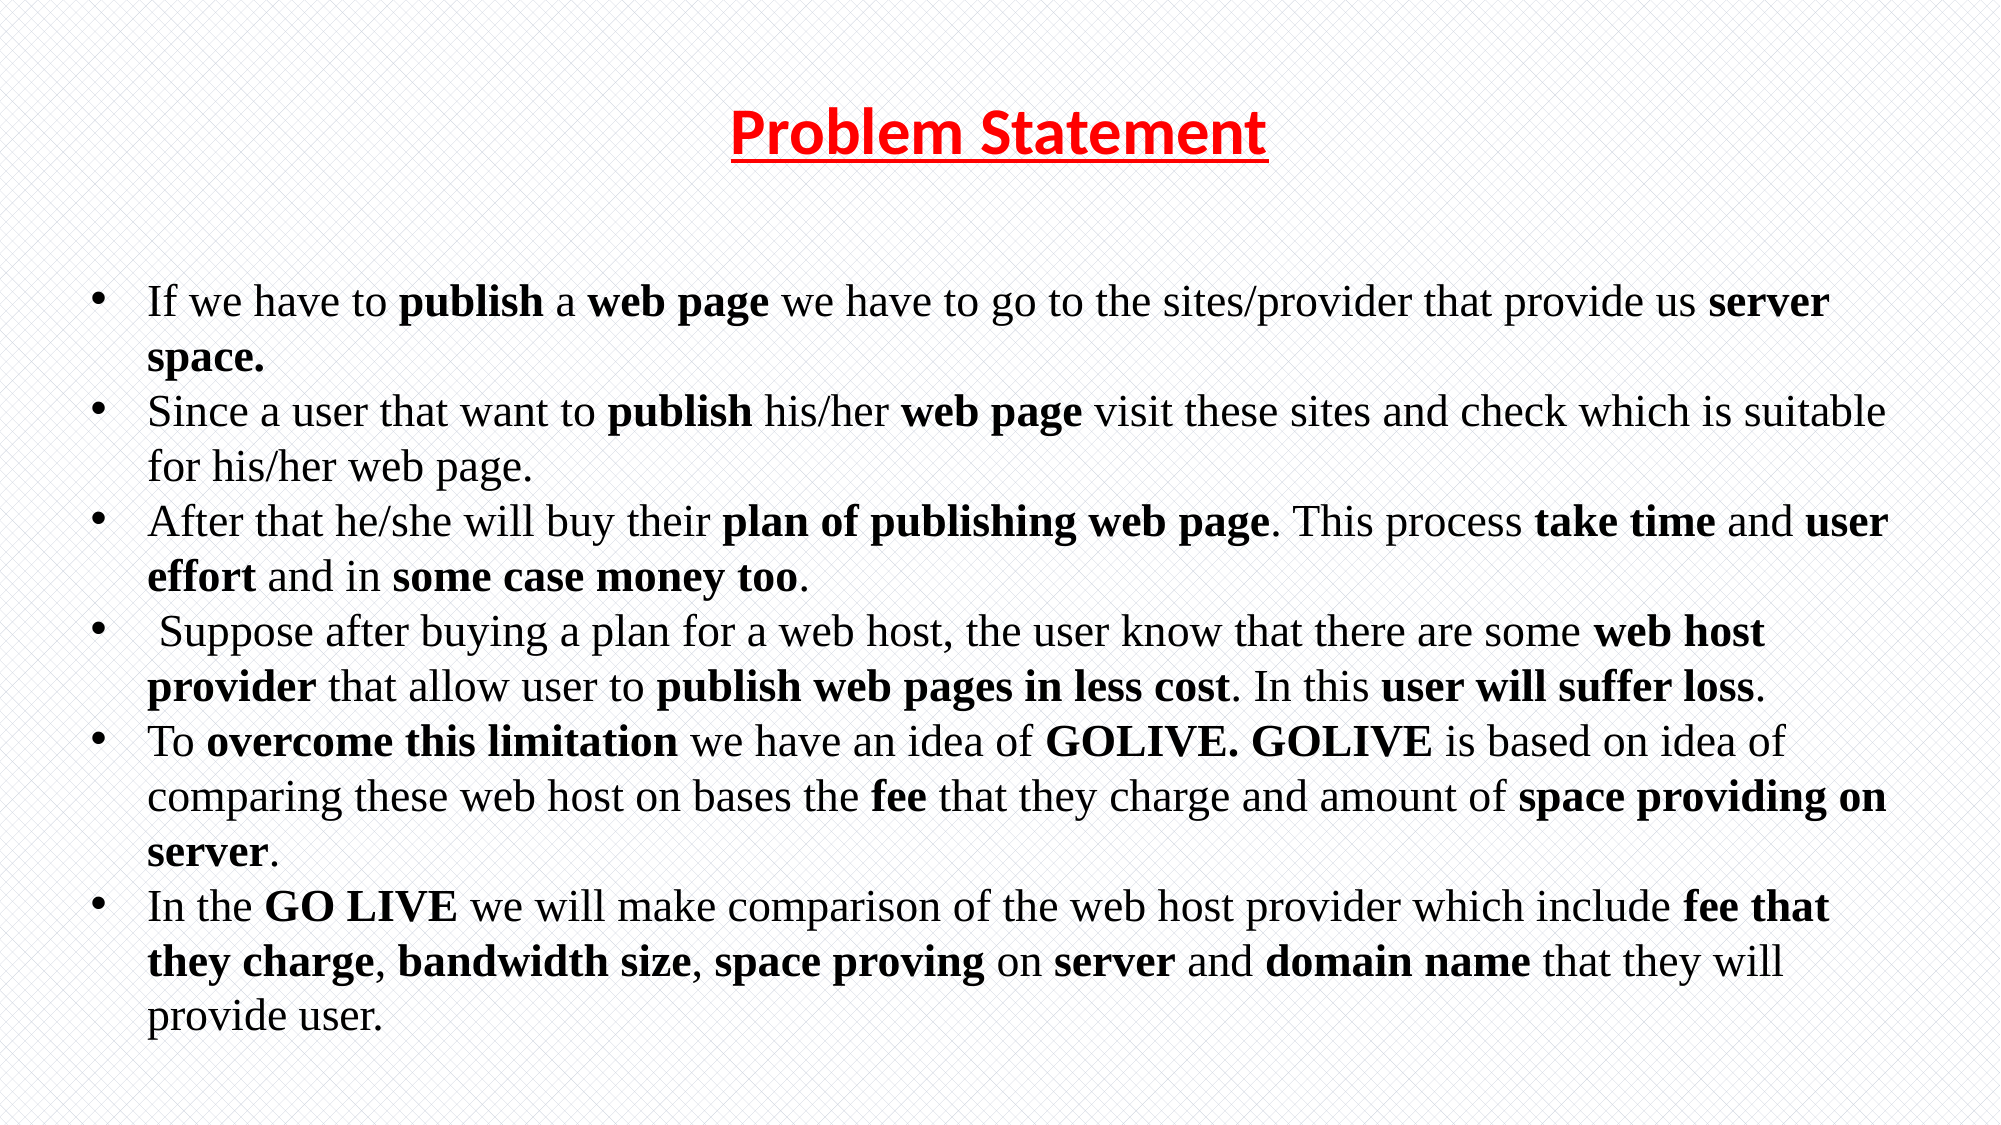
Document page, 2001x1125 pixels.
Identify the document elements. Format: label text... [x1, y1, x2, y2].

text_box If we have to publish a web page we have to go to the sites/provider that provide us server space. Since a user that want to publish his/her web page visit these sites and check which is suitable for his/her web page. After that he/she will buy their plan of publishing web page. This process take time and user effort and in some case money too. Suppose after buying a plan for a web host, the user know that there are some web host provider that allow user to publish web pages in less cost. In this user will suffer loss. To overcome this limitation we have an idea of GOLIVE. GOLIVE is based on idea of comparing these web host on bases the fee that they charge and amount of space providing on server. In the GO LIVE we will make comparison of the web host provider which include fee that they charge, bandwidth size, space proving on server and domain name that they will provide user. [75, 262, 1938, 1048]
text_box Problem Statement [716, 80, 1284, 175]
